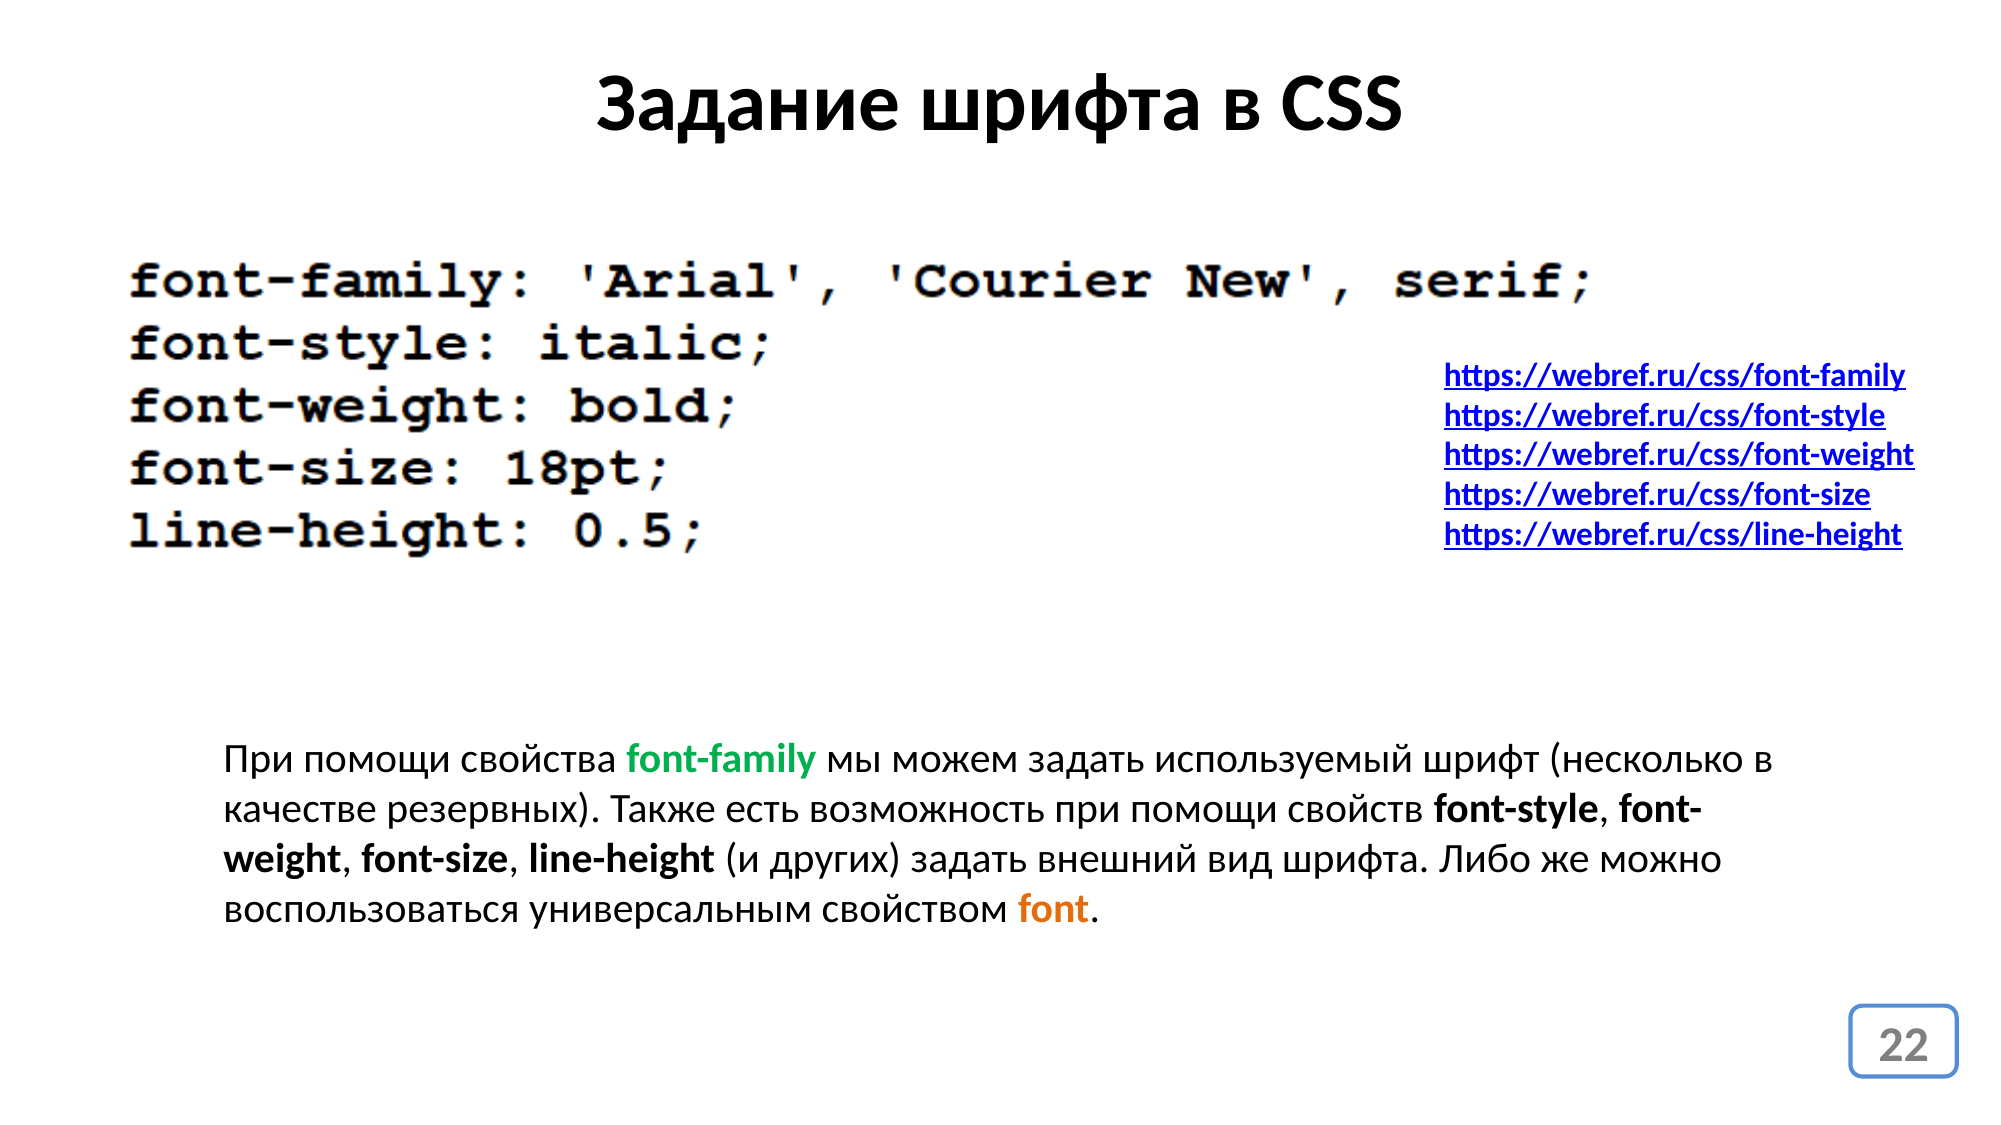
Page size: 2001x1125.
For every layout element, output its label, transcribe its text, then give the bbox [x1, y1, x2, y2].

picture [69, 215, 1674, 610]
text_box https://webref.ru/css/font-family https://webref.ru/css/font-style https://webref.ru/css/font-weight https://webref.ru/css/font-size https://webref.ru/css/line-height [1681, 345, 1931, 560]
text_box 22 [1848, 1003, 1959, 1079]
text_box Задание шрифта в CSS [0, 39, 2000, 155]
text_box При помощи свойства font-family мы можем задать используемый шрифт (несколько в качестве резервных). Также есть возможность при помощи свойств font-style, font-weight, font-size, line-height (и других) задать внешний вид шрифта. Либо же можно воспользоваться универсальным свойством font. [208, 723, 1839, 939]
